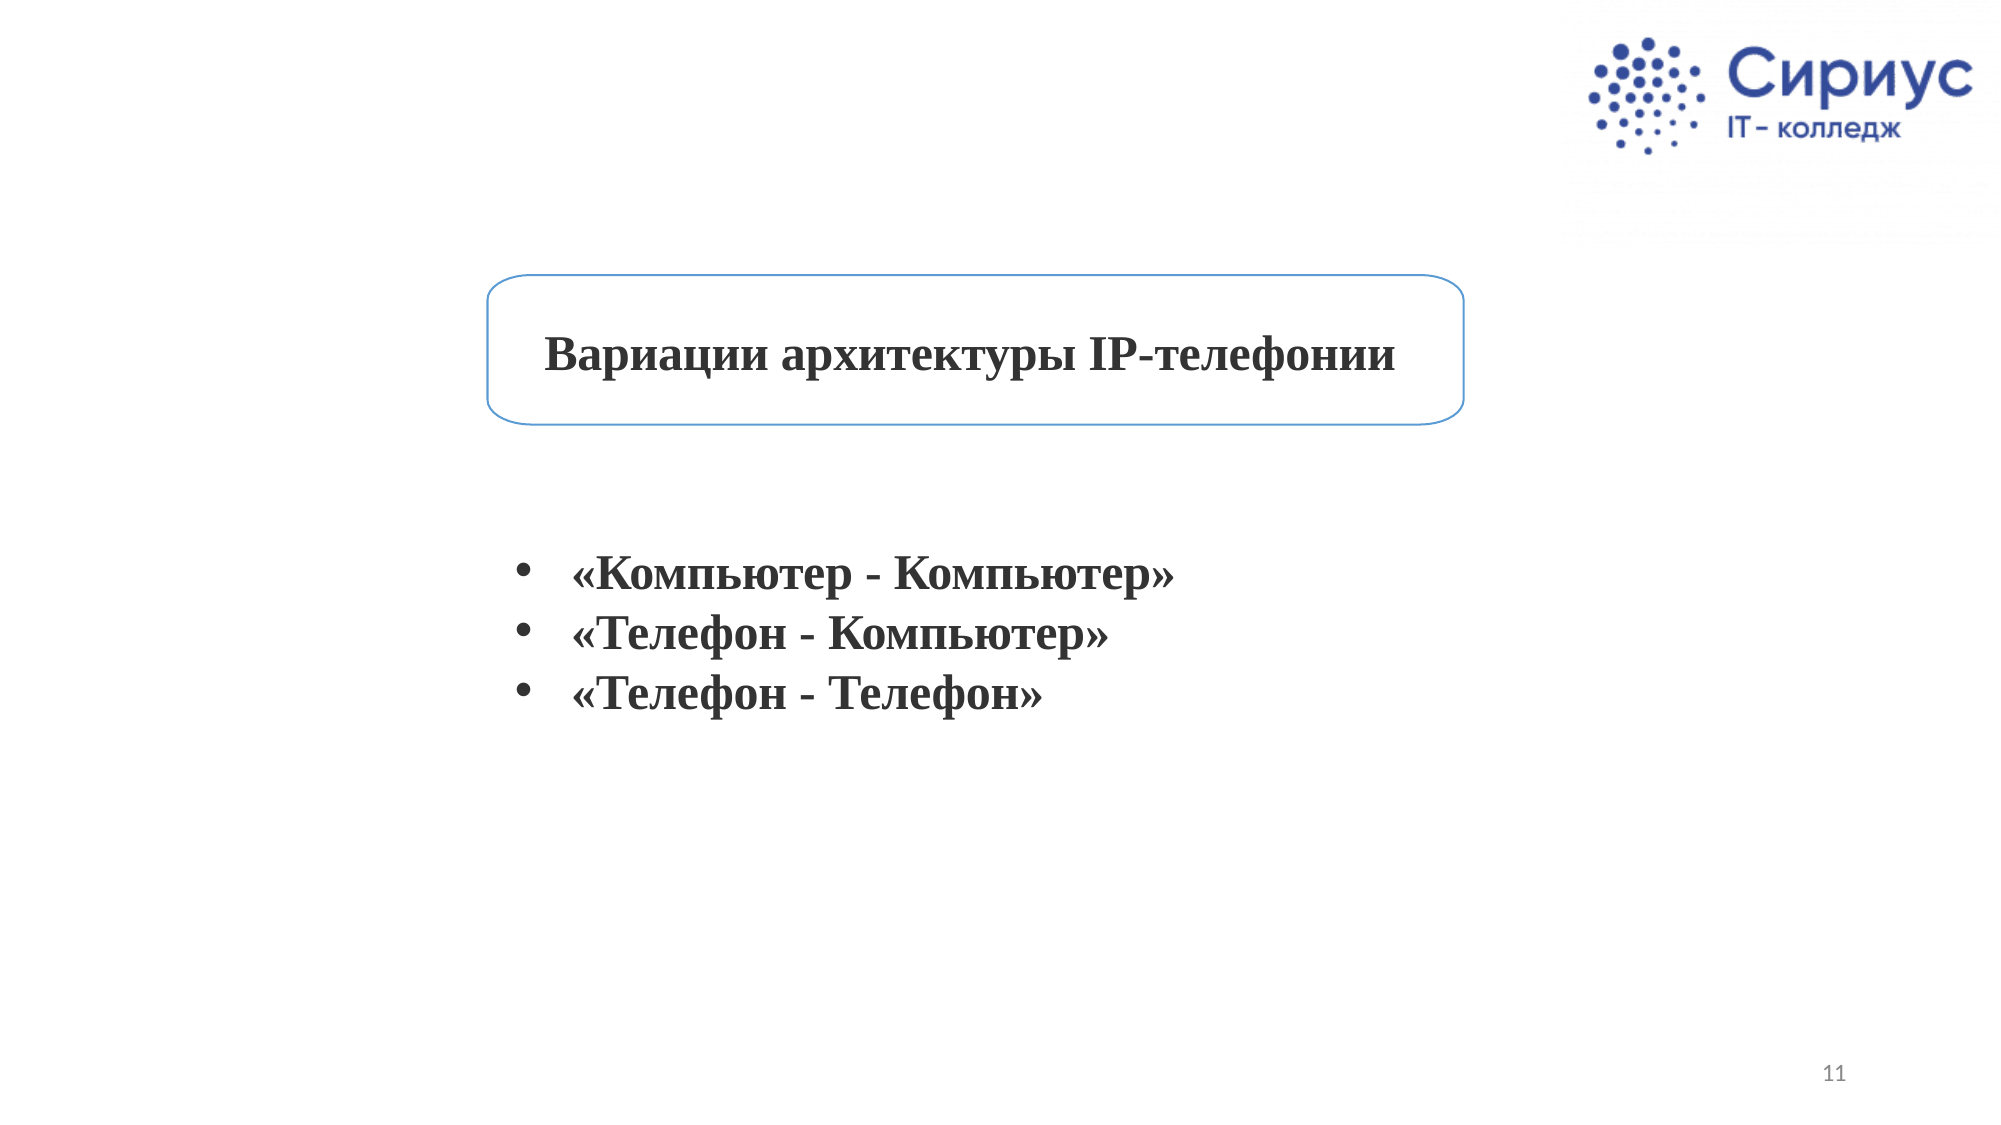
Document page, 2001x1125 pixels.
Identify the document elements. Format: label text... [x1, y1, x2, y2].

picture [1562, 0, 2000, 252]
text_box Вариации архитектуры IP-телефонии [510, 318, 1441, 381]
text_box «Компьютер - Компьютер» «Телефон - Компьютер» «Телефон - Телефон» [500, 532, 1500, 727]
text_box [487, 275, 1464, 425]
slide_number 11 [1819, 1060, 1856, 1125]
